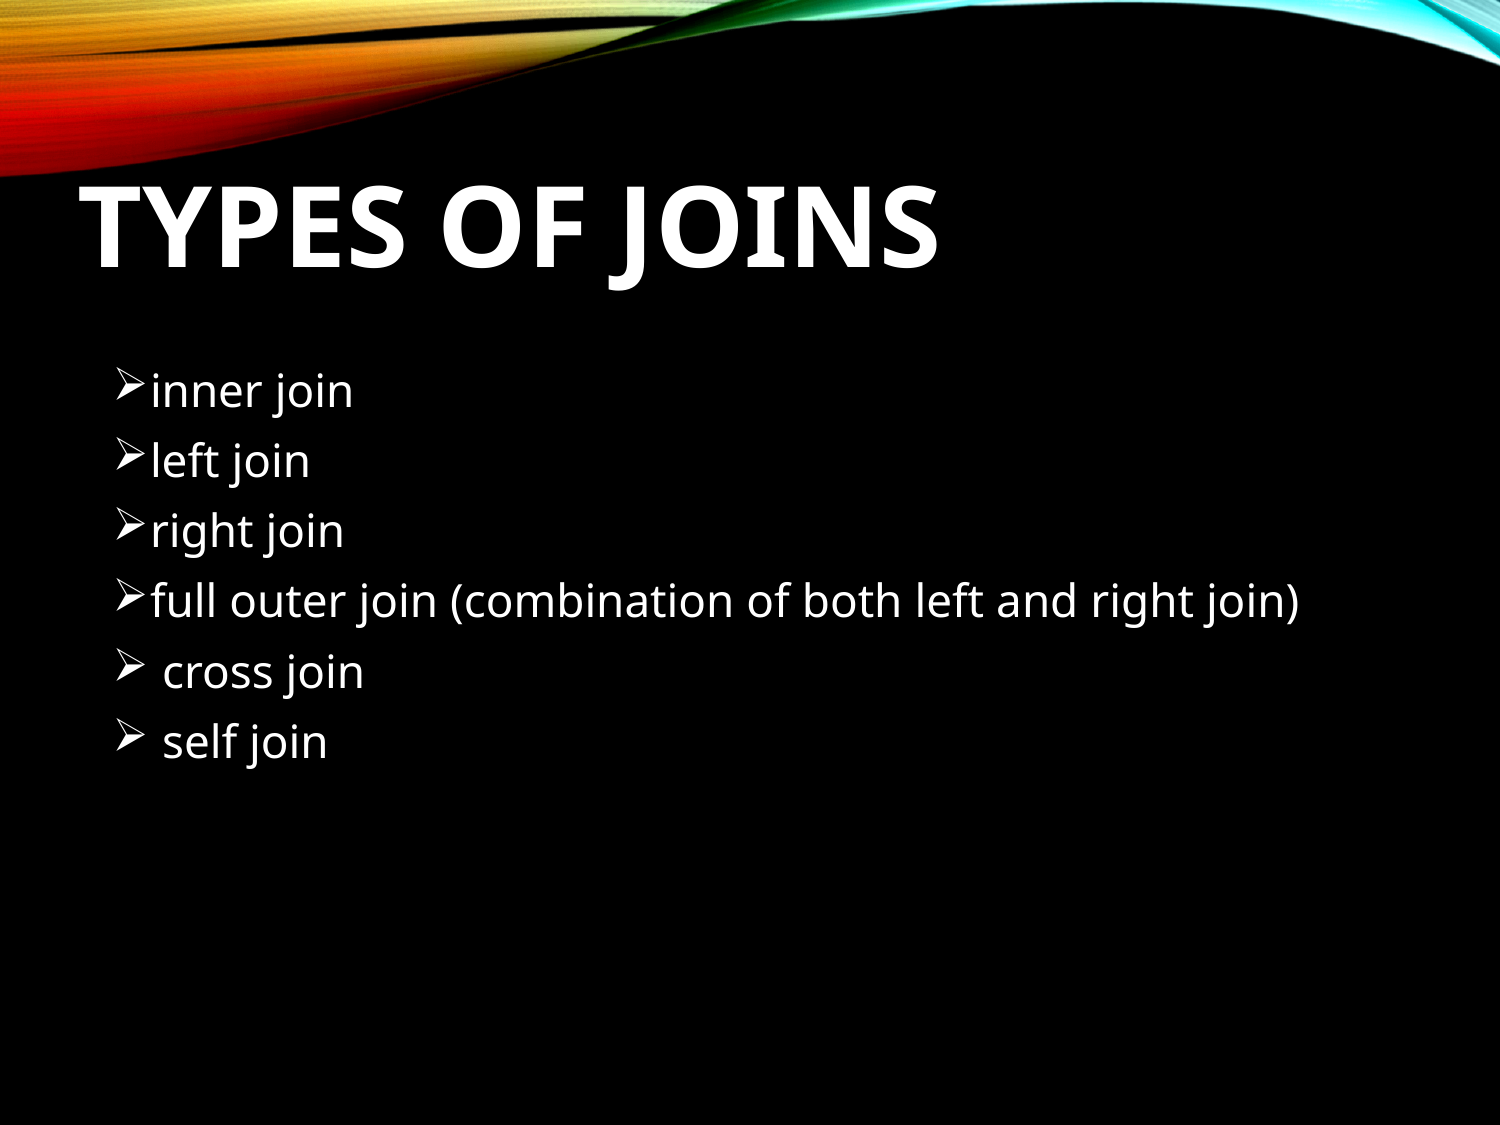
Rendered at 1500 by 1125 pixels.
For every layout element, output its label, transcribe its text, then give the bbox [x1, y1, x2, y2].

picture [0, 0, 1500, 178]
title TYPES OF JOINS [62, 125, 1403, 338]
list inner join left join right join full outer join (combination of both left and right join) cross join self join [97, 360, 1403, 1028]
